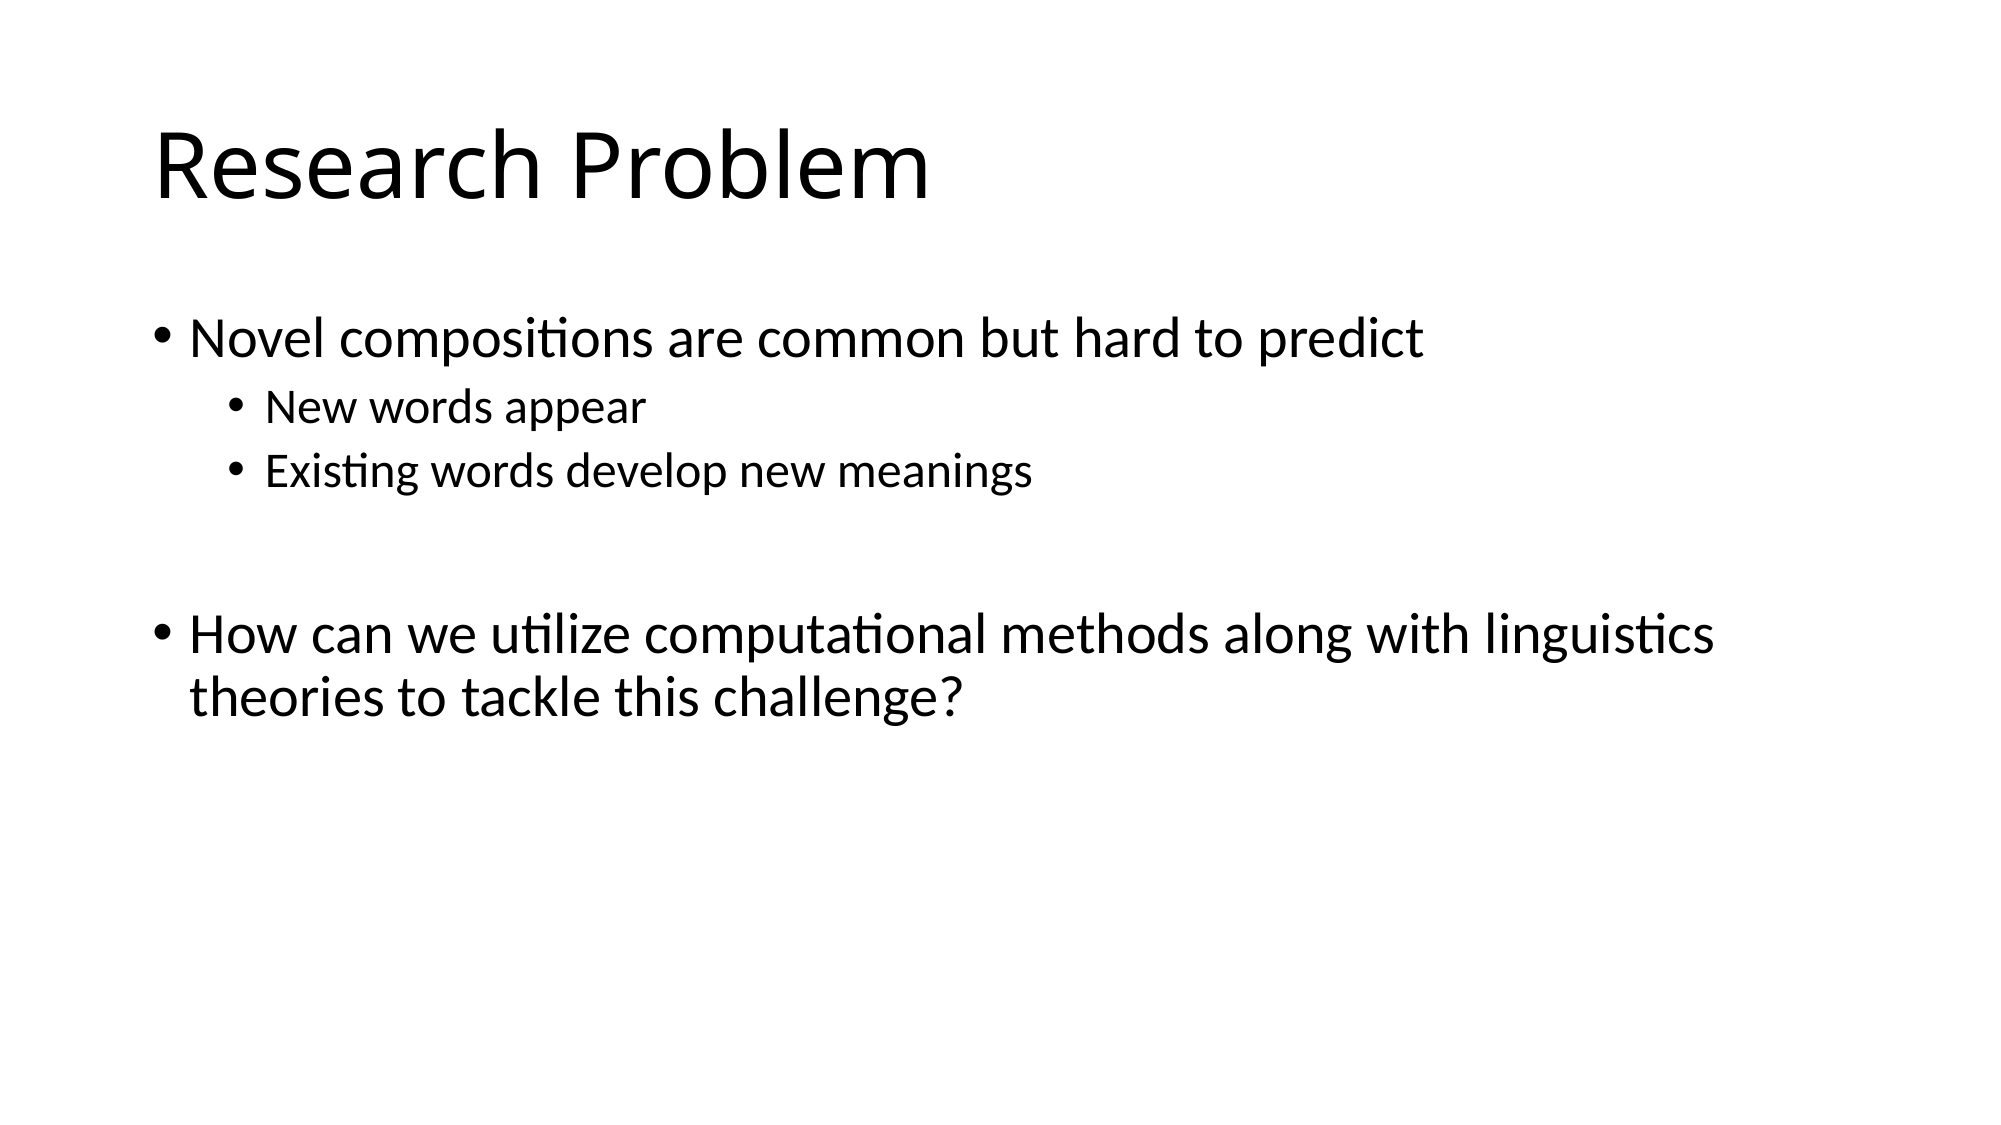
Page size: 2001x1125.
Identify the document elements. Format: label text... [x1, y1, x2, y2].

list Novel compositions are common but hard to predict New words appear Existing words develop new meanings How can we utilize computational methods along with linguistics theories to tackle this challenge? [137, 299, 1863, 1014]
title Research Problem [137, 59, 1863, 278]
